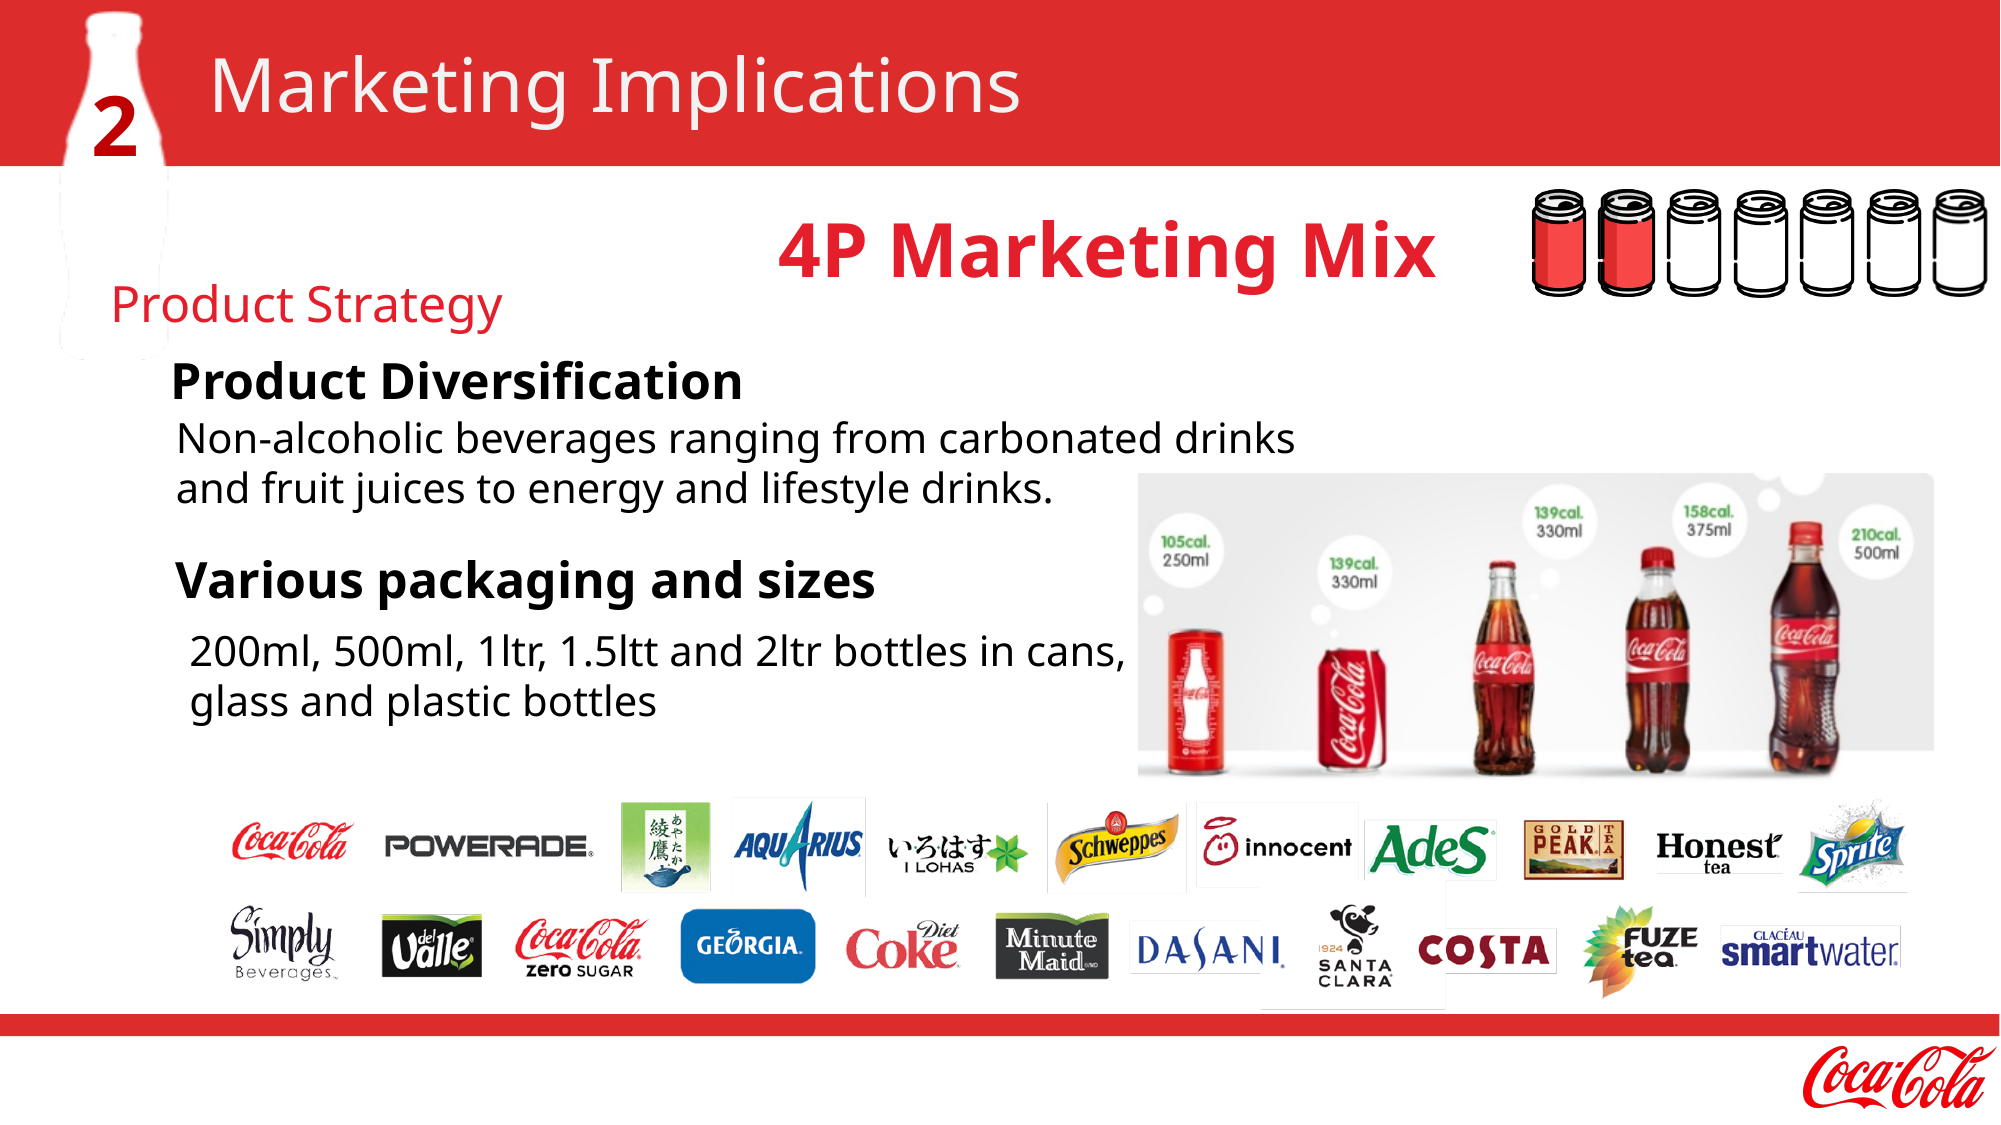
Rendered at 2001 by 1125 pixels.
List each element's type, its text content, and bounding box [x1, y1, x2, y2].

text_box Non-alcoholic beverages ranging from carbonated drinks and fruit juices to energy and lifestyle drinks. [161, 403, 1322, 519]
text_box Product Diversification [156, 342, 760, 417]
text_box Marketing Implications [234, 29, 1625, 135]
picture [1906, 189, 2000, 297]
text_box [228, 0, 2000, 167]
picture [1802, 1045, 1998, 1111]
picture [1573, 189, 1682, 297]
text_box [0, 1014, 2000, 1037]
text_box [1504, 189, 1572, 298]
text_box Various packaging and sizes [160, 541, 892, 616]
text_box Product Strategy [234, 265, 518, 340]
picture [168, 795, 1947, 1015]
picture [0, 1, 229, 362]
text_box 200ml, 500ml, 1ltr, 1.5ltt and 2ltr bottles in cans, glass and plastic bottles [174, 617, 1131, 733]
text_box 4P Marketing Mix [763, 195, 1452, 301]
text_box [1683, 189, 1904, 298]
picture [1137, 473, 1935, 793]
